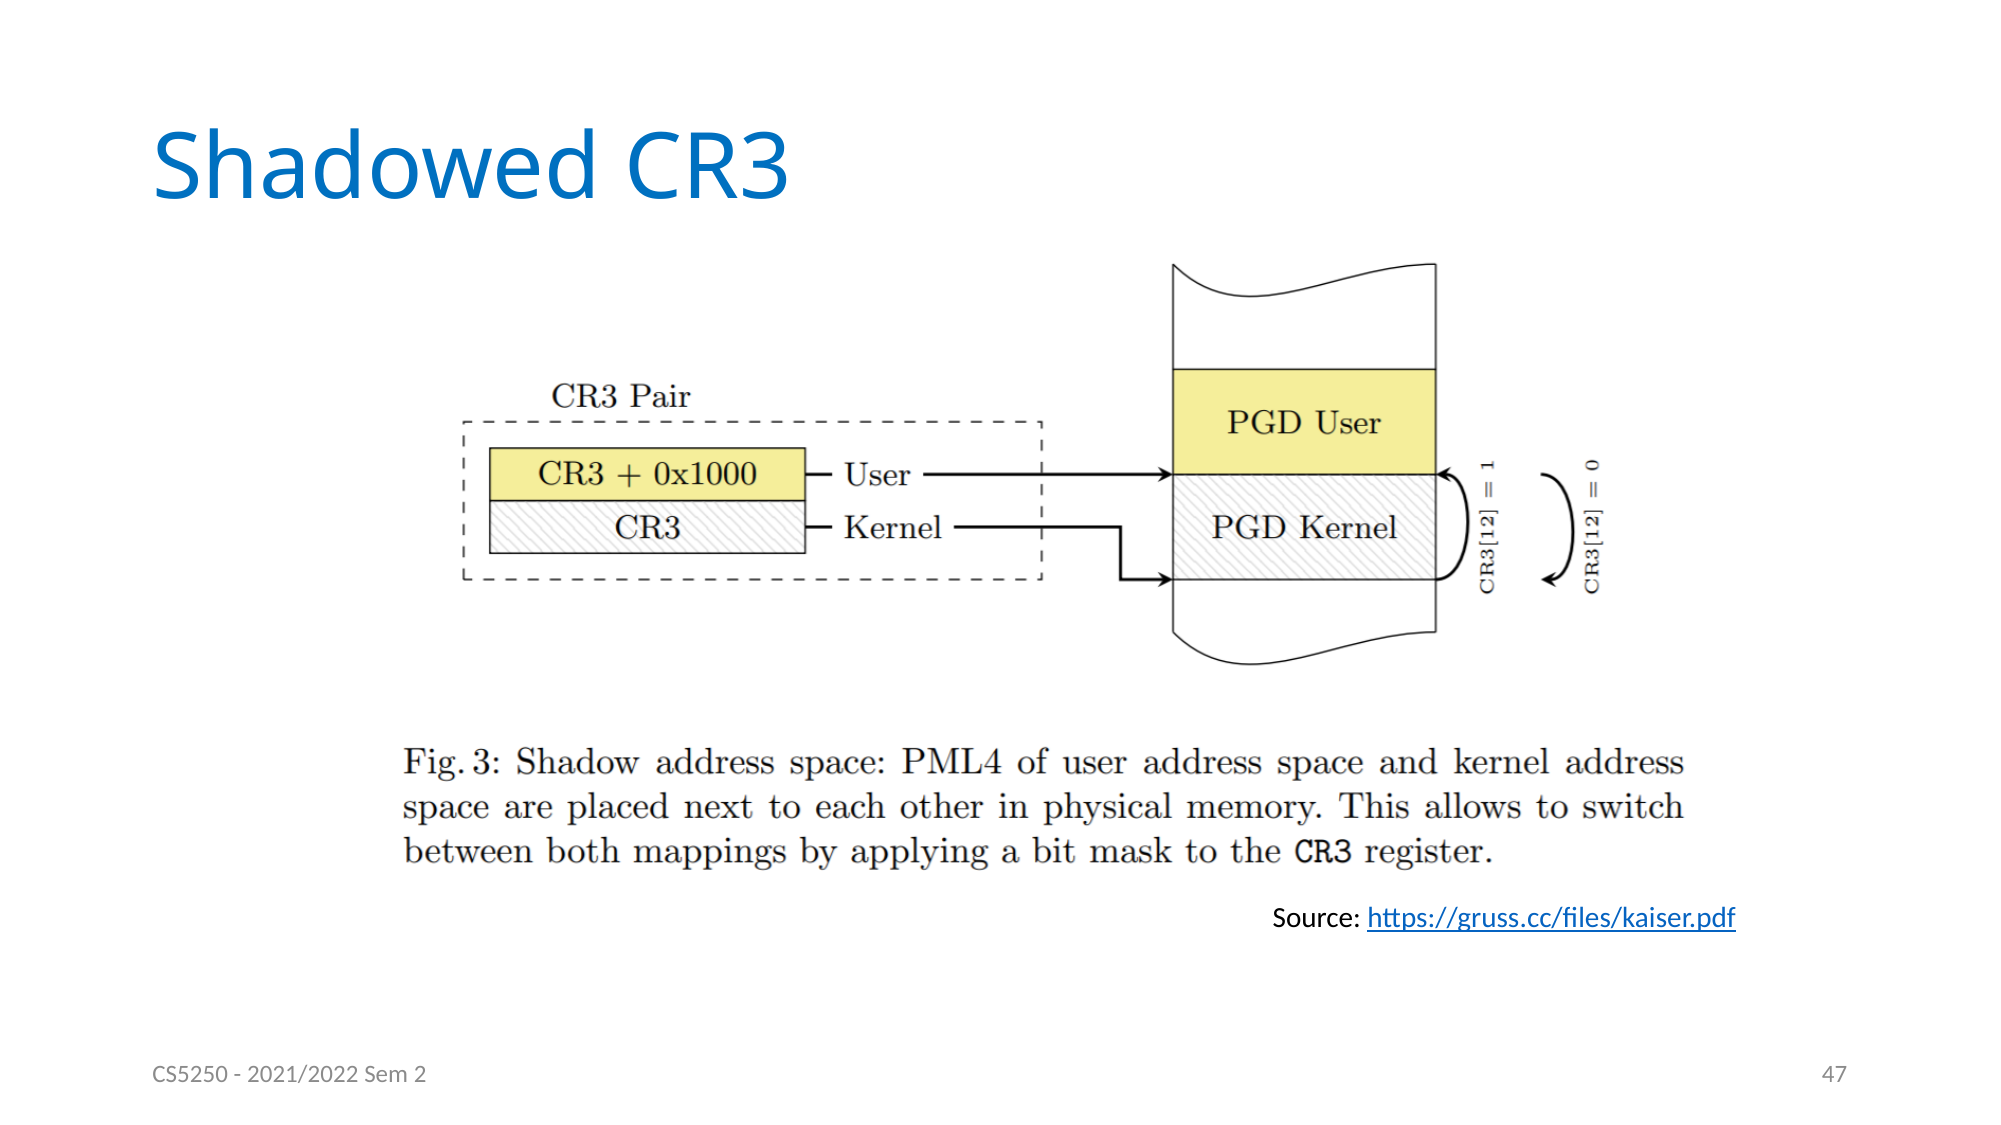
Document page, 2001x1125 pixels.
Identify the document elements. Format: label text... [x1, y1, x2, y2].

slide_number 47 [1412, 1042, 1863, 1103]
title Shadowed CR3 [137, 59, 1863, 278]
picture [381, 248, 1717, 892]
text_box Source: https://gruss.cc/files/kaiser.pdf [1257, 891, 1758, 941]
slide_number CS5250 - 2021/2022 Sem 2 [137, 1042, 588, 1103]
